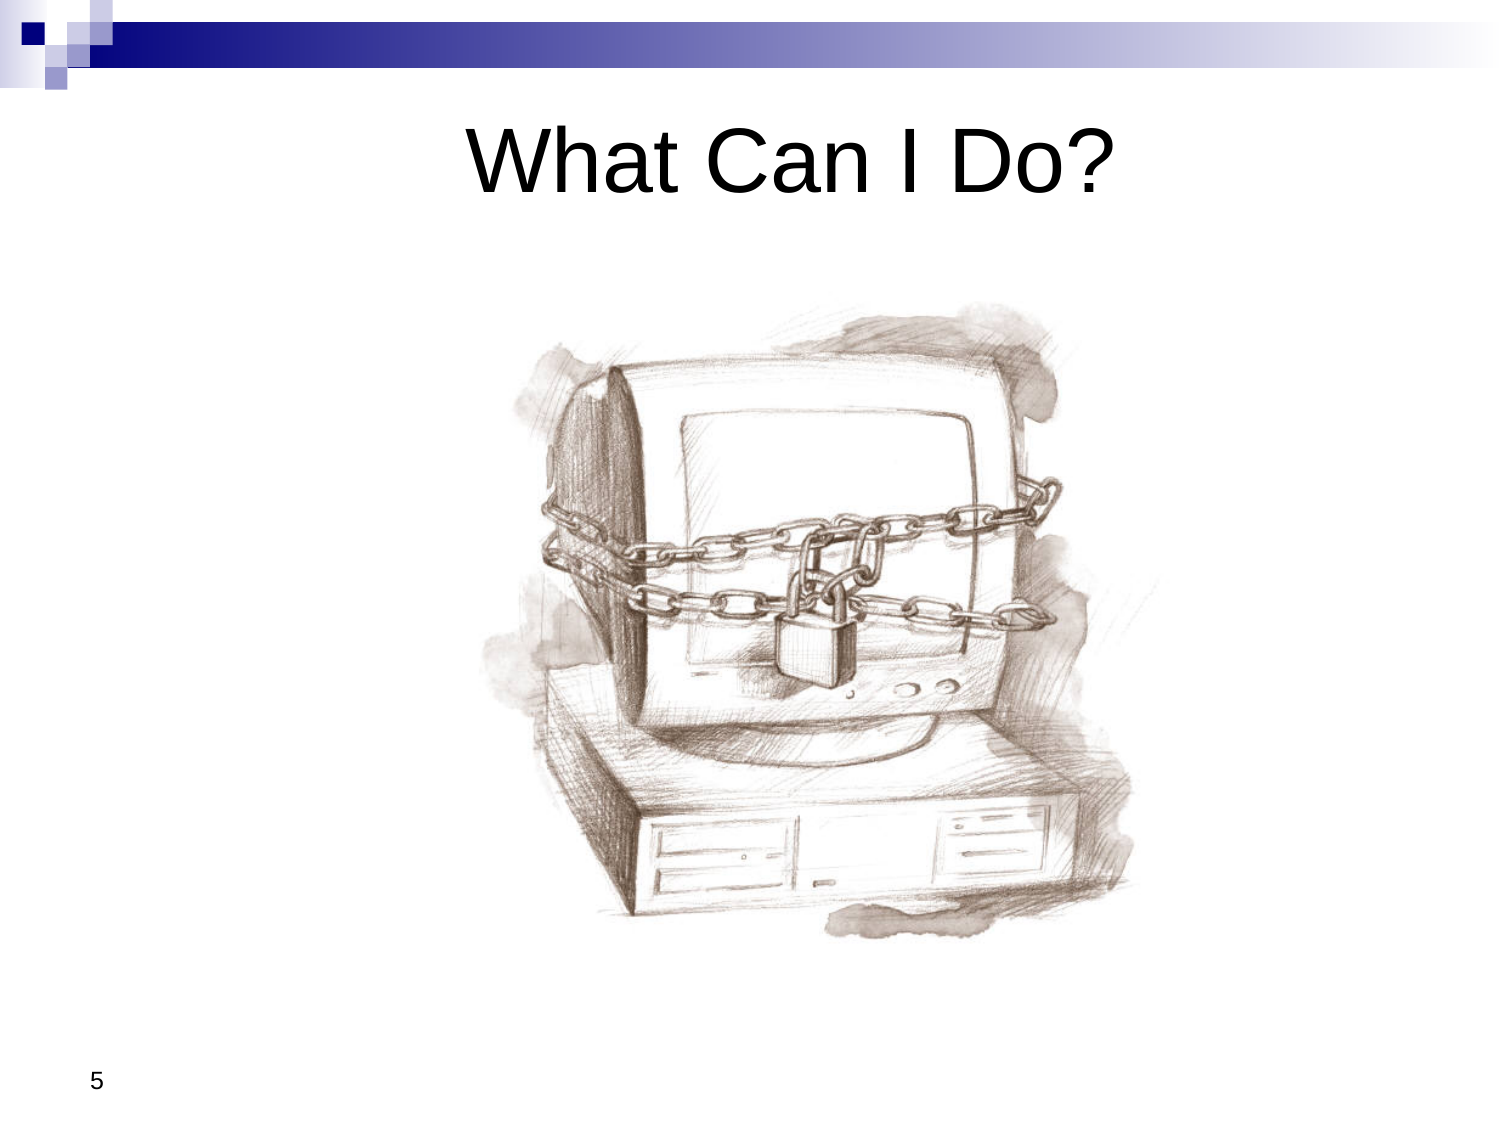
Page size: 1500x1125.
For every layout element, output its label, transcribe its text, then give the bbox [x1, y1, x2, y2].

picture [449, 282, 1179, 963]
title What Can I Do? [450, 75, 1400, 238]
slide_number 5 [74, 1024, 426, 1103]
